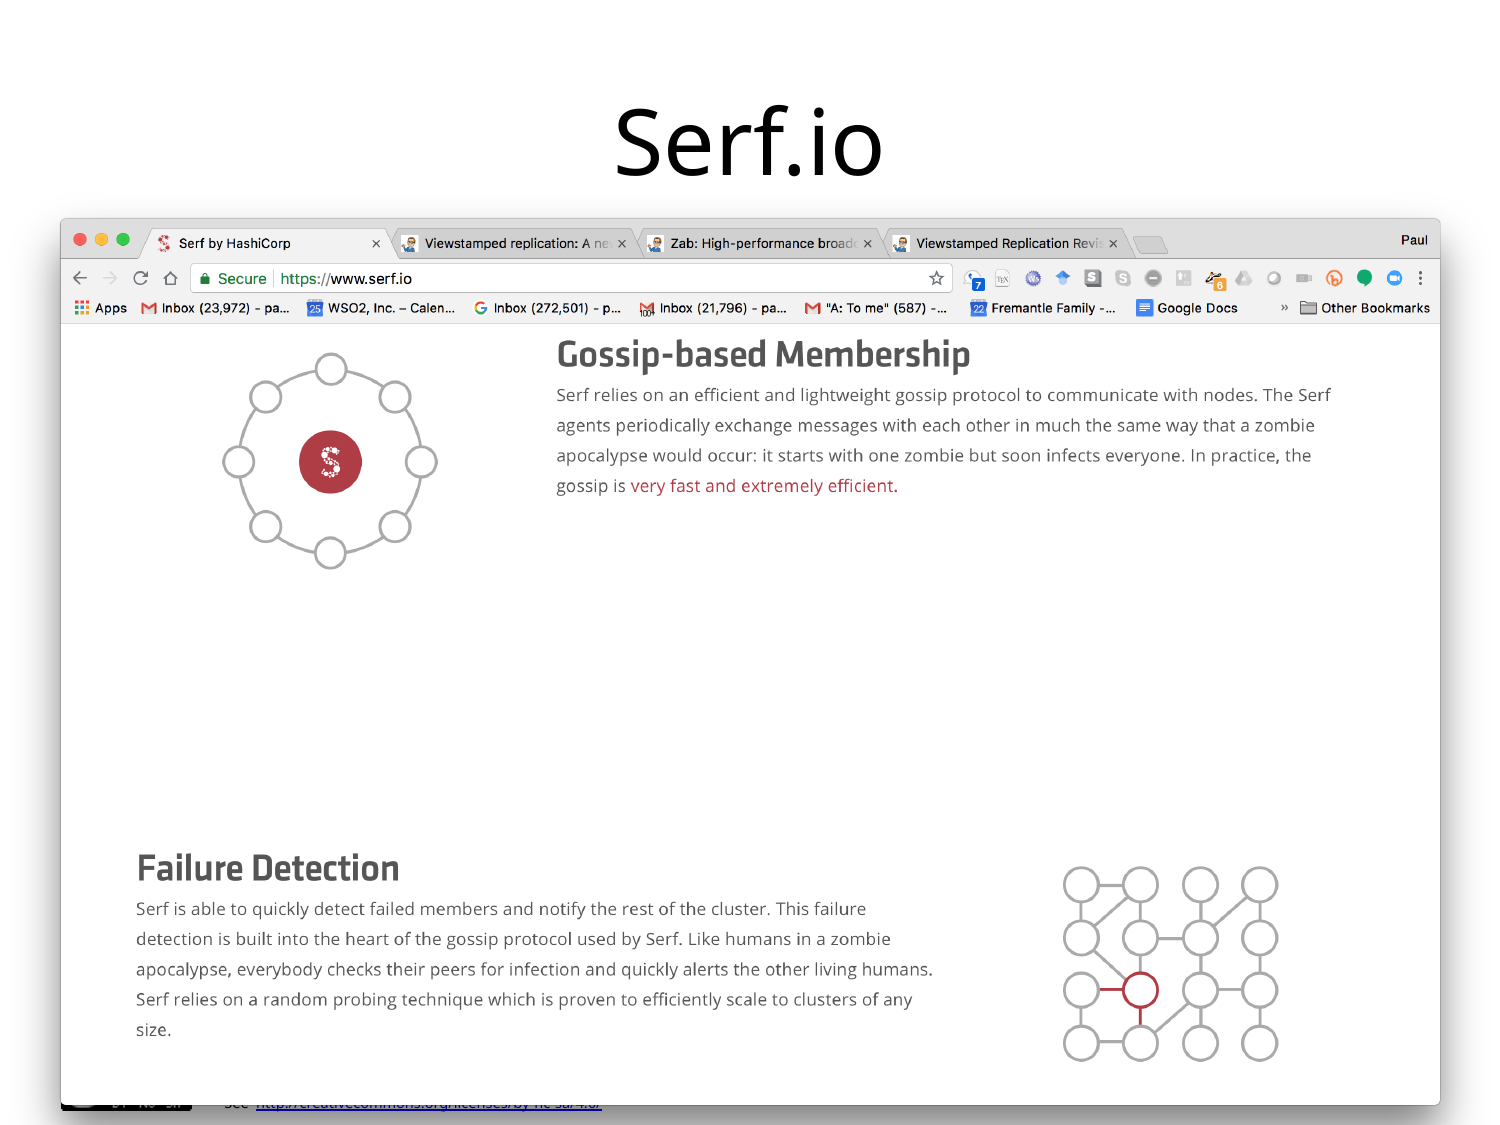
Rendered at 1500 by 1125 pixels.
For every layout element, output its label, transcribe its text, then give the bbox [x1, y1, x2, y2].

title Serf.io [75, 45, 1425, 183]
picture [0, 184, 1500, 1125]
